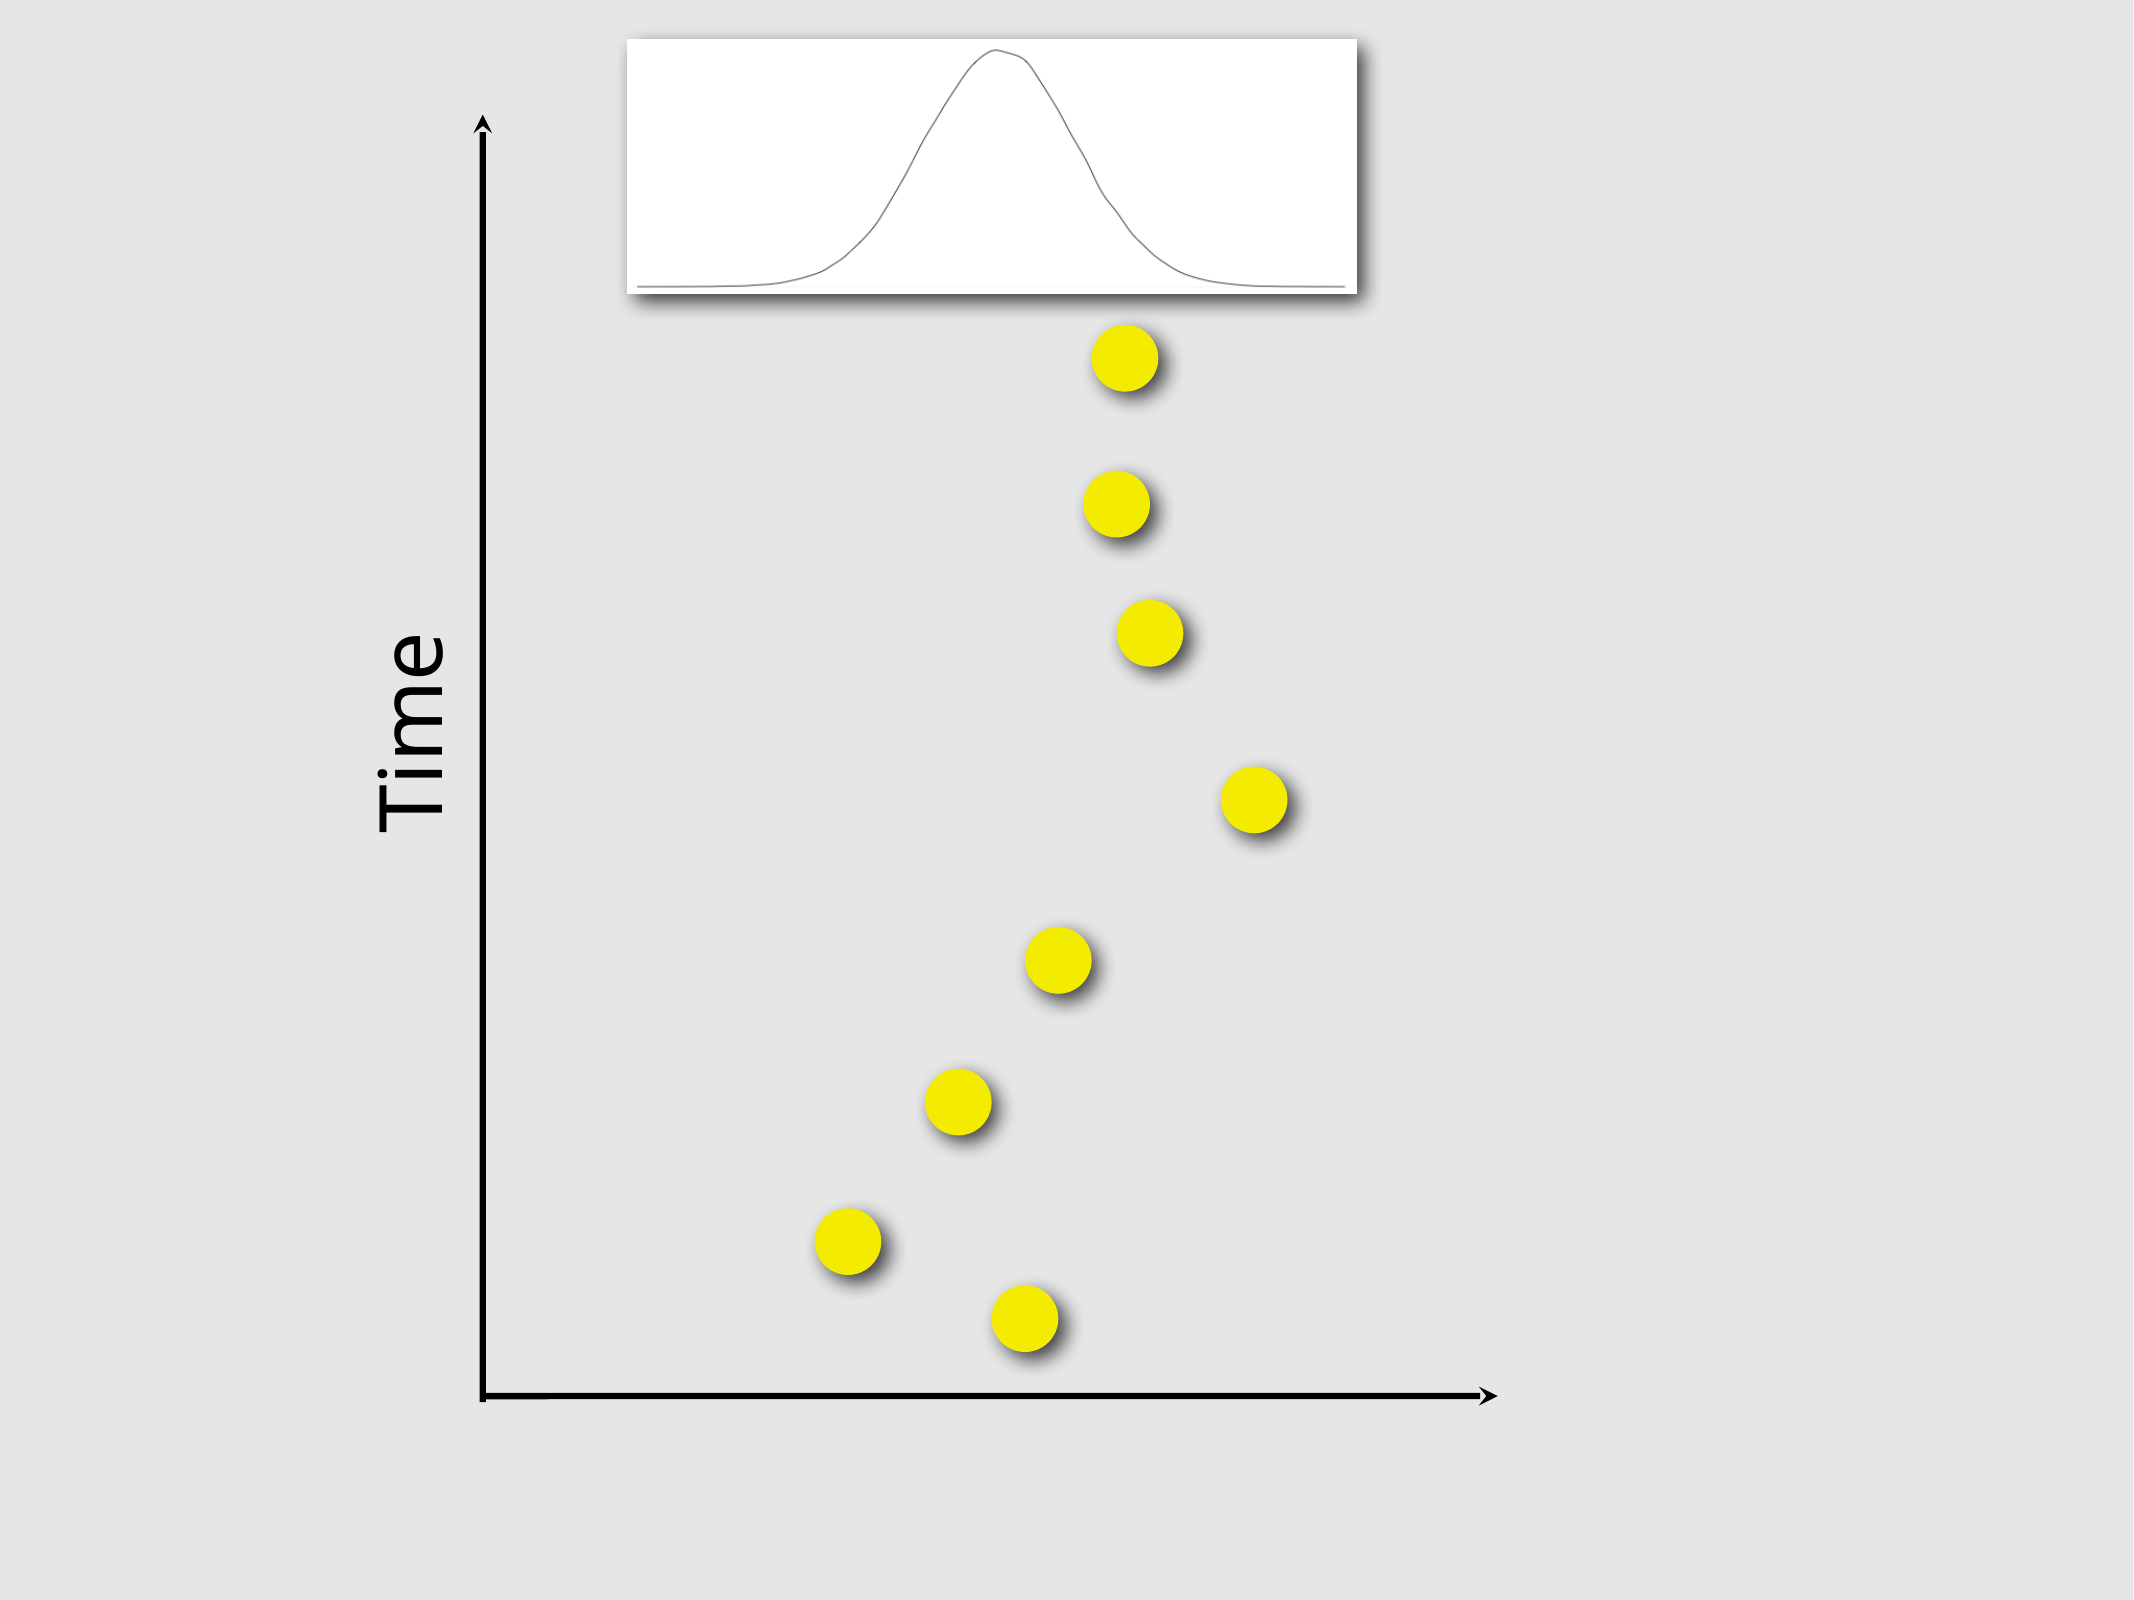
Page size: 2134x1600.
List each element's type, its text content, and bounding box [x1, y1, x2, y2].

text_box [991, 1285, 1059, 1353]
text_box [1025, 927, 1092, 994]
text_box [476, 114, 489, 127]
text_box [1083, 470, 1150, 538]
text_box [1220, 766, 1288, 834]
text_box [1116, 600, 1184, 667]
text_box [924, 1068, 992, 1136]
text_box [1091, 324, 1159, 392]
text_box [1485, 1389, 1498, 1403]
picture [626, 39, 1357, 294]
text_box [814, 1208, 882, 1276]
text_box Time [355, 631, 461, 835]
